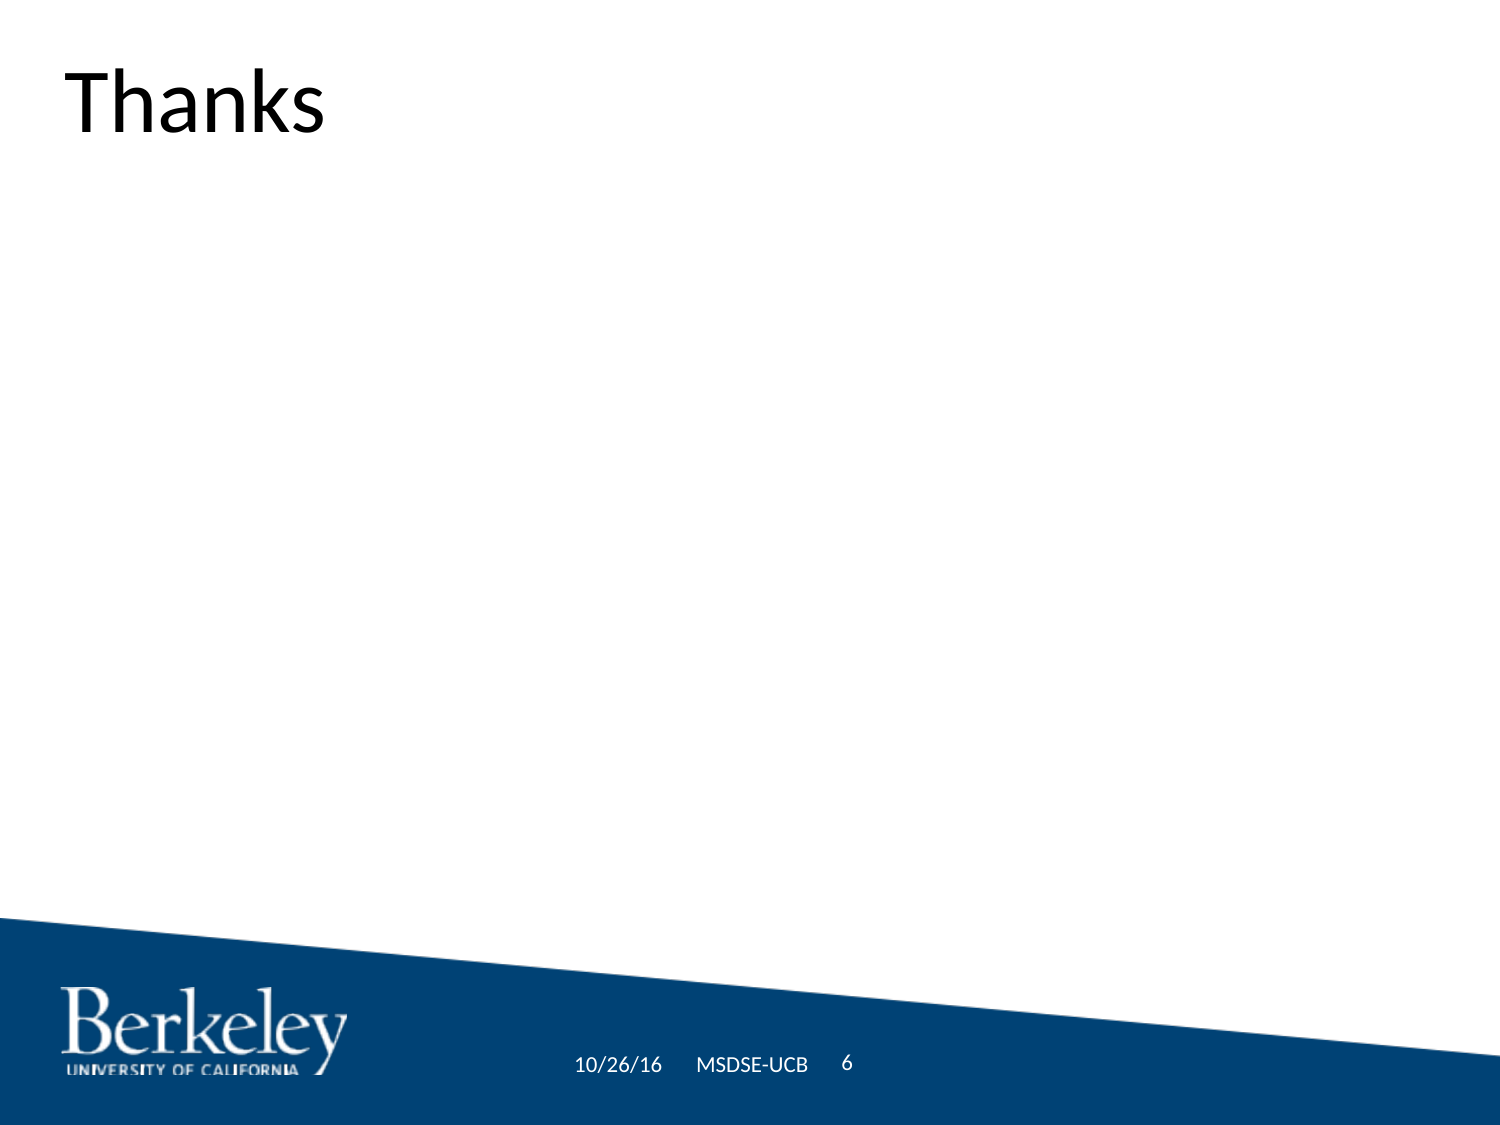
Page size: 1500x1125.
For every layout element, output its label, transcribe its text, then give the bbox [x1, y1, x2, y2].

text_box Thanks [49, 24, 1436, 166]
slide_number 6 [826, 1040, 897, 1101]
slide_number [559, 1042, 681, 1103]
footer MSDSE-UCB [681, 1042, 837, 1103]
